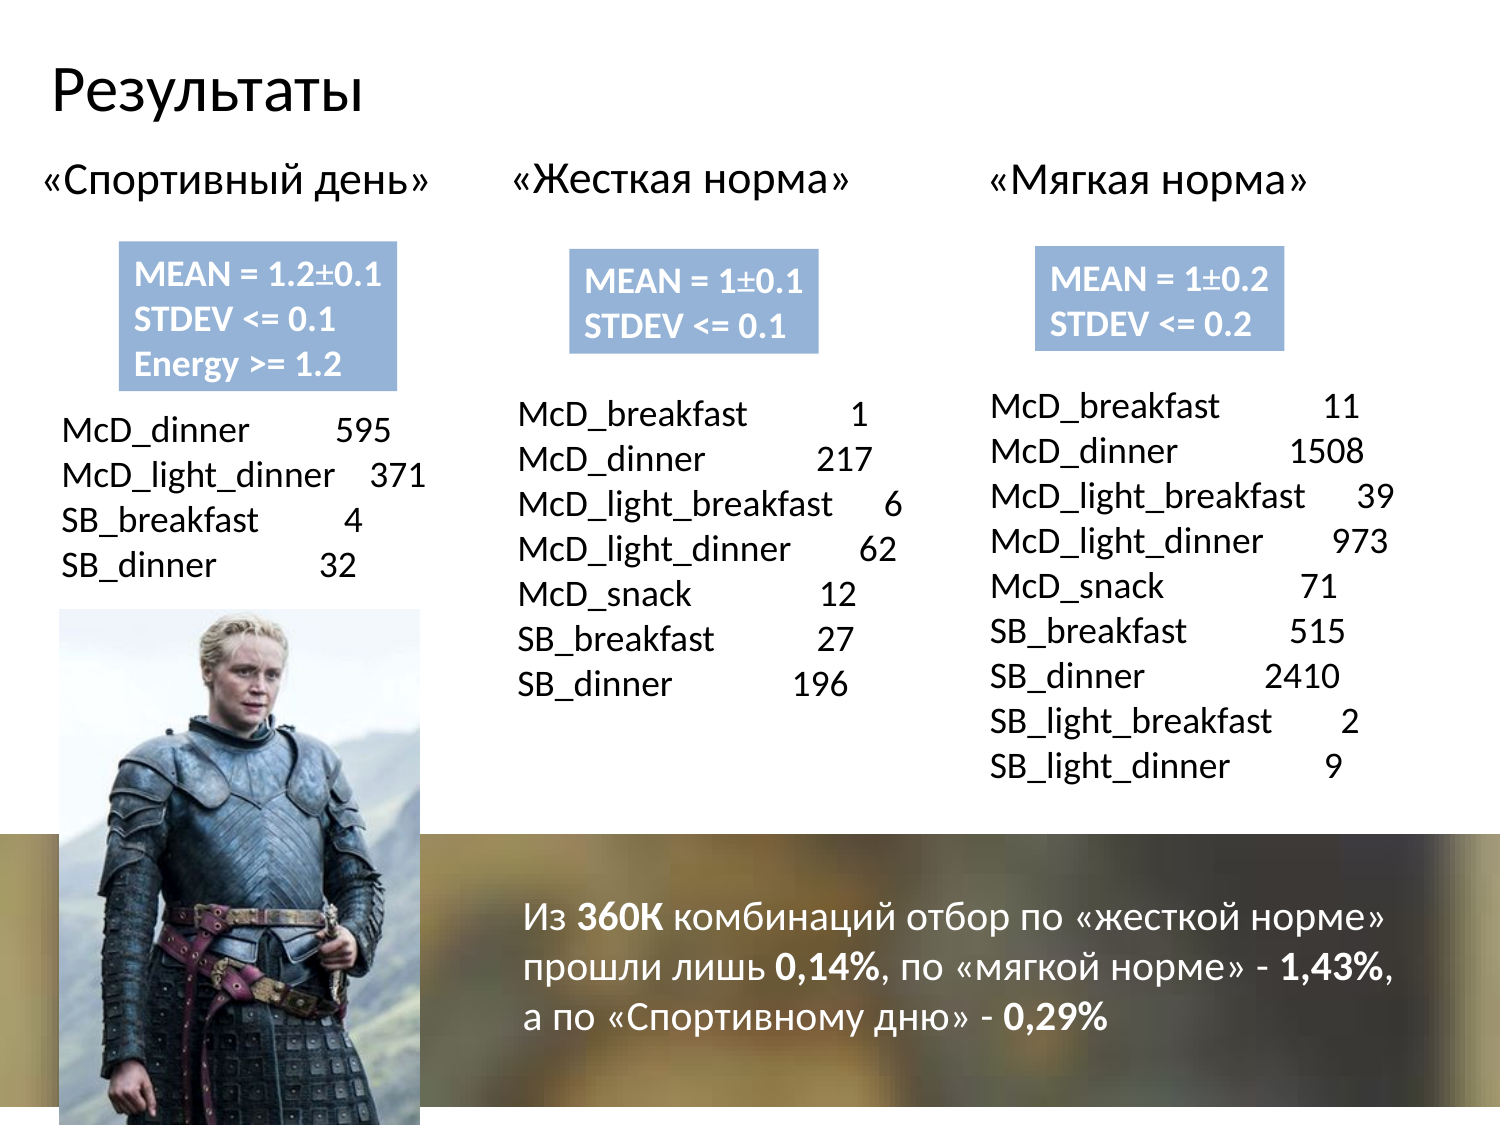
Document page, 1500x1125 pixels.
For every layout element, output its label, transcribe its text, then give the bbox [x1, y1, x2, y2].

text_box Результаты [36, 42, 1247, 128]
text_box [494, 140, 951, 727]
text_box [971, 140, 1424, 818]
picture [0, 609, 1500, 1125]
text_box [24, 140, 505, 587]
